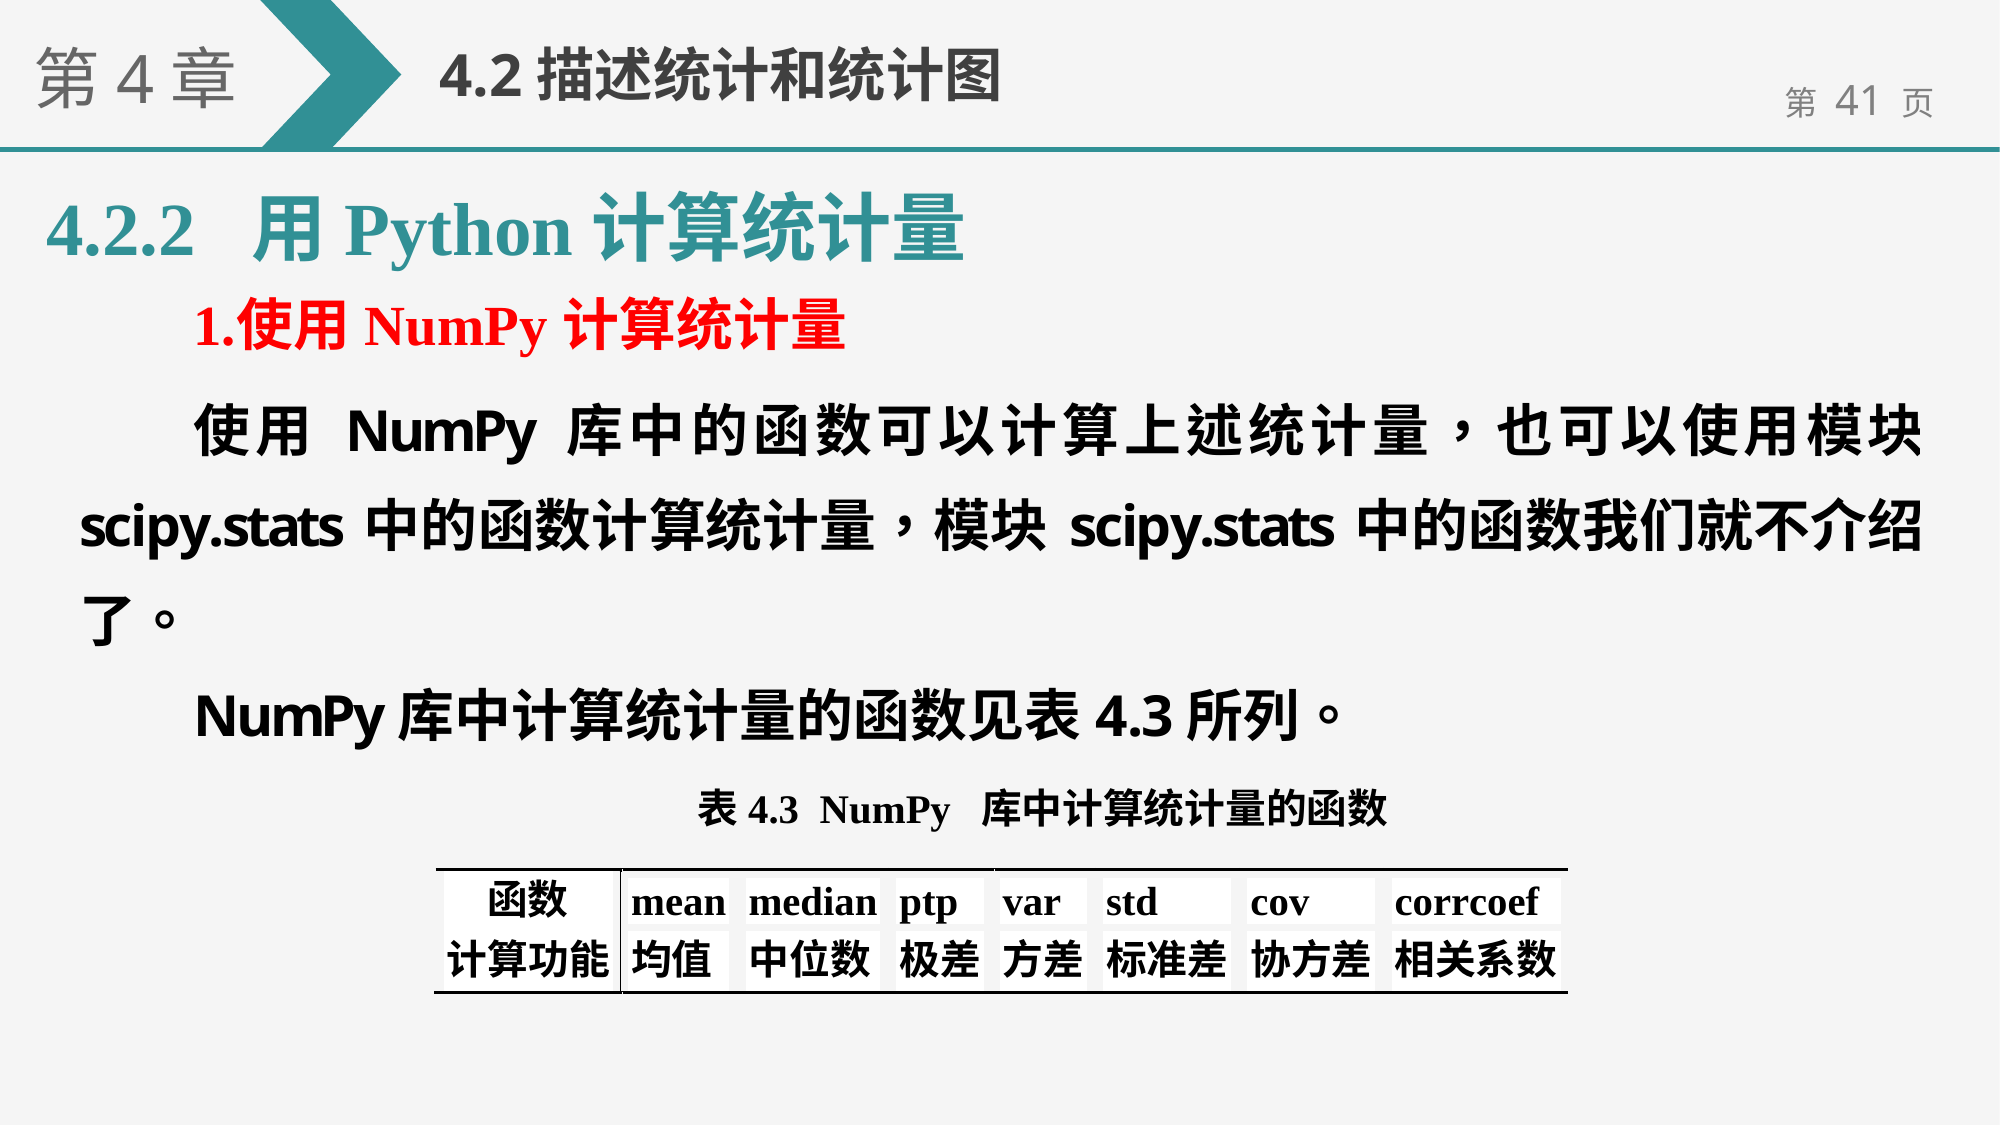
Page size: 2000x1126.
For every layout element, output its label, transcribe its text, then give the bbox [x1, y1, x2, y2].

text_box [79, 271, 1921, 1057]
text_box [258, 0, 403, 148]
text_box 4.2.2 用Python计算统计量 [31, 161, 1863, 278]
text_box 第4章 [19, 29, 253, 125]
text_box 4.2描述统计和统计图 [424, 31, 1366, 116]
